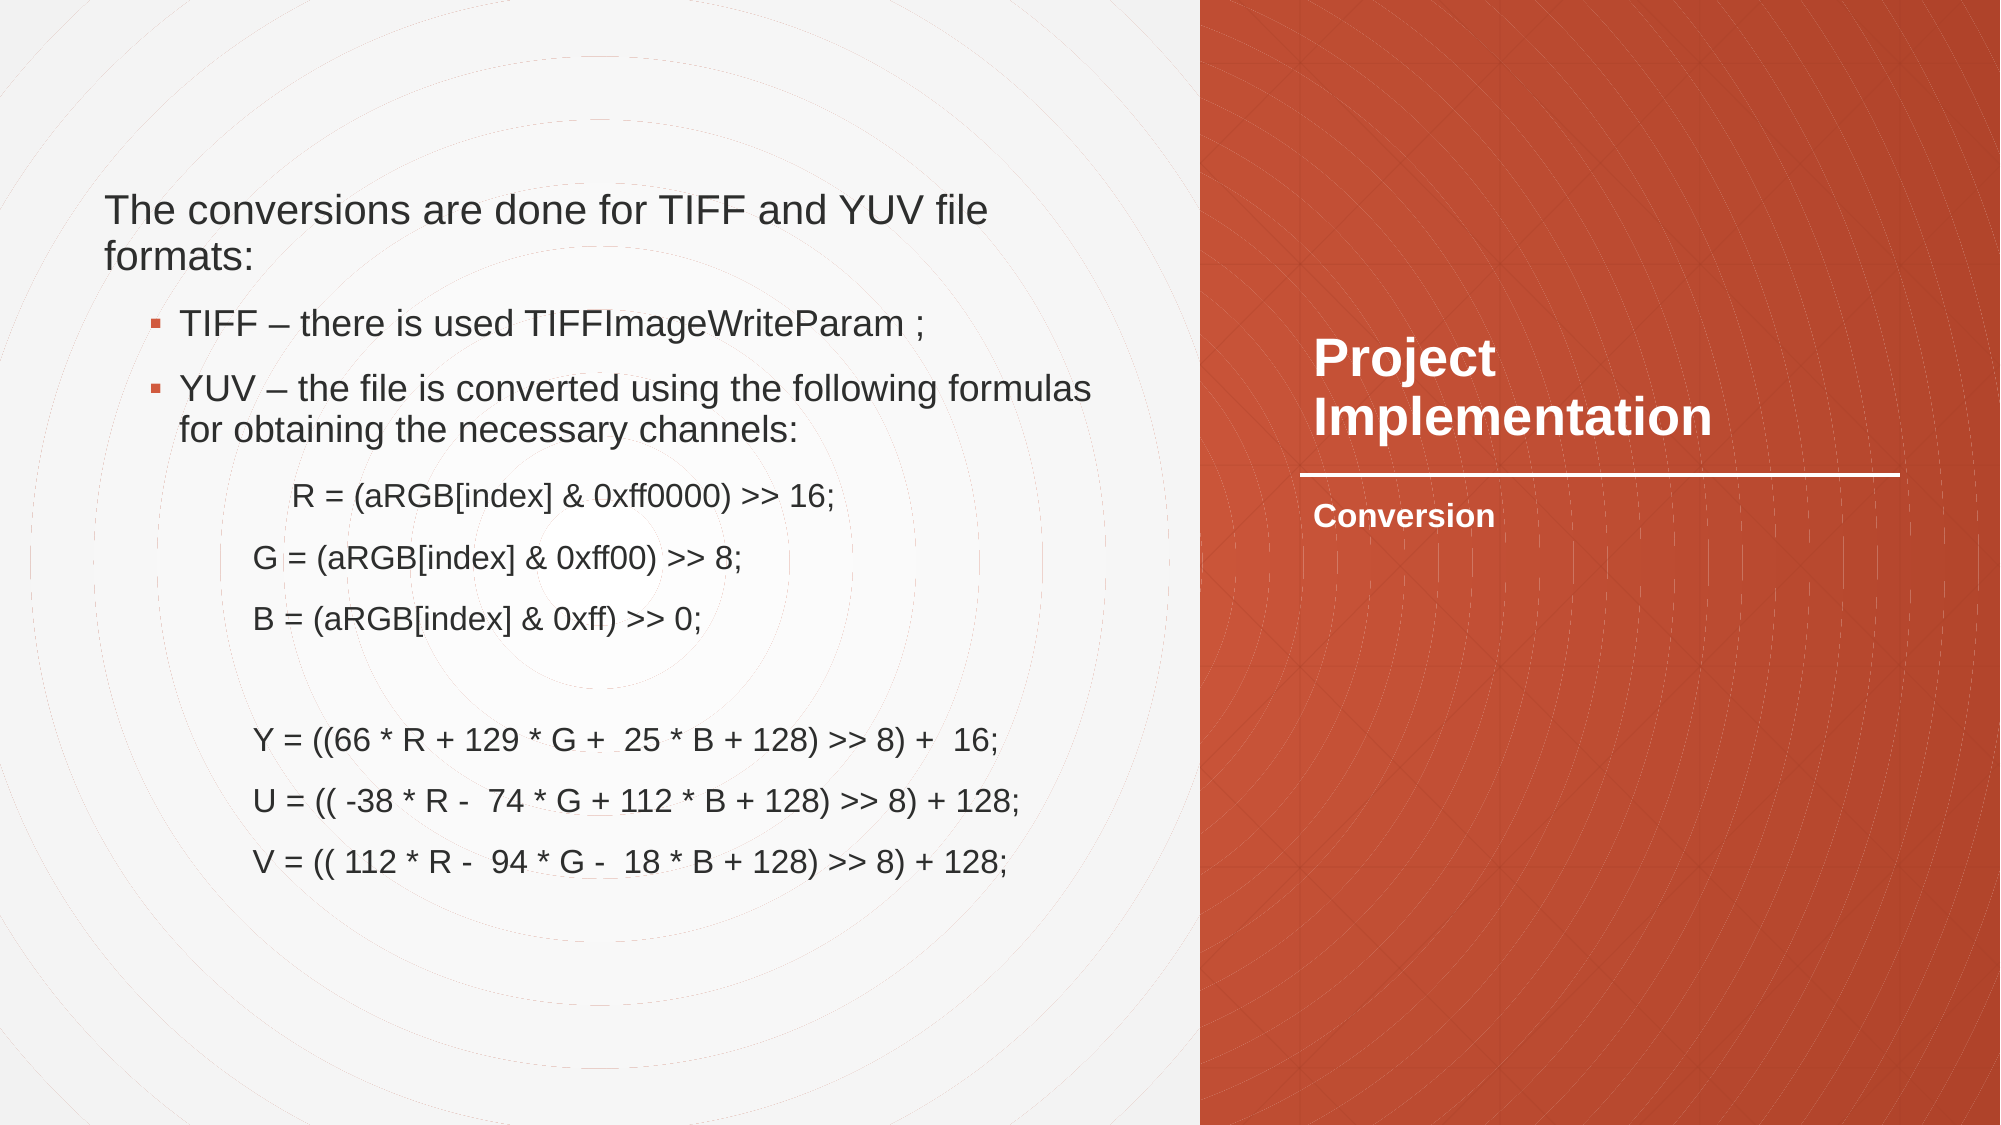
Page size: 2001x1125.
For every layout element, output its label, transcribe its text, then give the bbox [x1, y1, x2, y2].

list The conversions are done for TIFF and YUV file formats: TIFF – there is used TIFFImageWriteParam ; YUV – the file is converted using the following formulas for obtaining the necessary channels: R = (aRGB[index] & 0xff0000) >> 16; G = (aRGB[index] & 0xff00) >> 8; B = (aRGB[index] & 0xff) >> 0; Y = ((66 * R + 129 * G + 25 * B + 128) >> 8) + 16; U = (( -38 * R - 74 * G + 112 * B + 128) >> 8) + 128; V = (( 112 * R - 94 * G - 18 * B + 128) >> 8) + 128; [89, 93, 1110, 1032]
title Project Implementation [1298, 93, 1899, 455]
list Conversion [1298, 491, 1899, 867]
